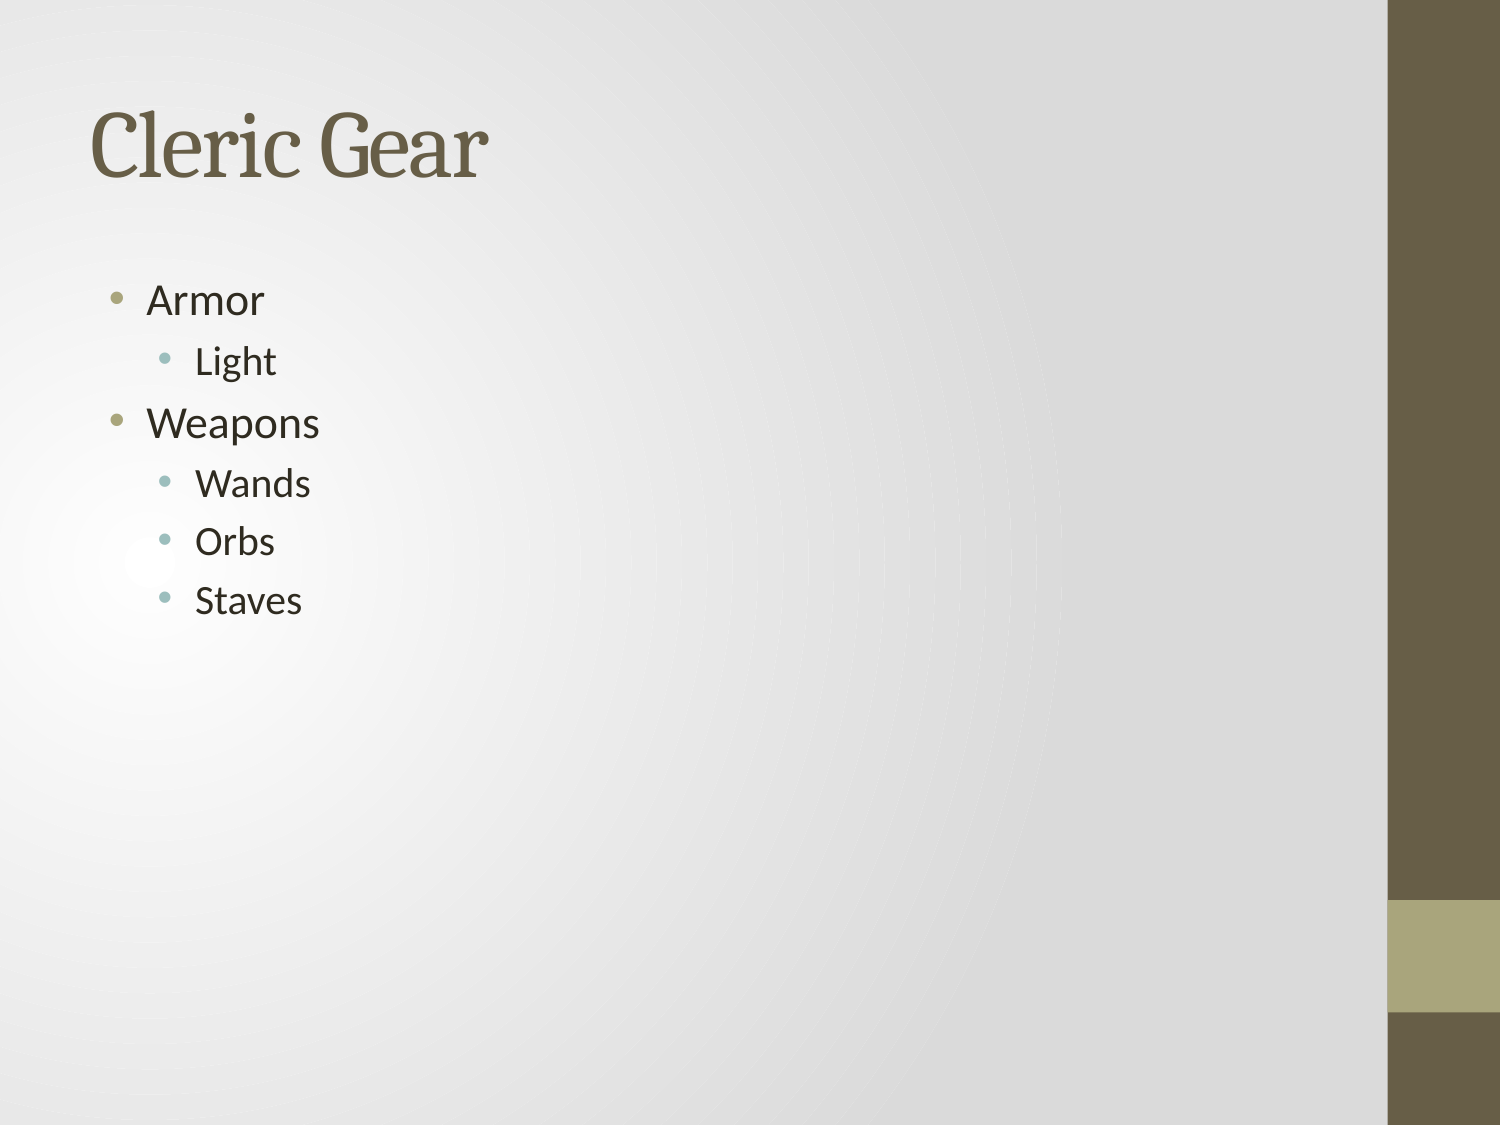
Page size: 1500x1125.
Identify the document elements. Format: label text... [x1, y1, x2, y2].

list Armor Light Weapons Wands Orbs Staves [75, 262, 1325, 1050]
title Cleric Gear [75, 45, 1325, 233]
